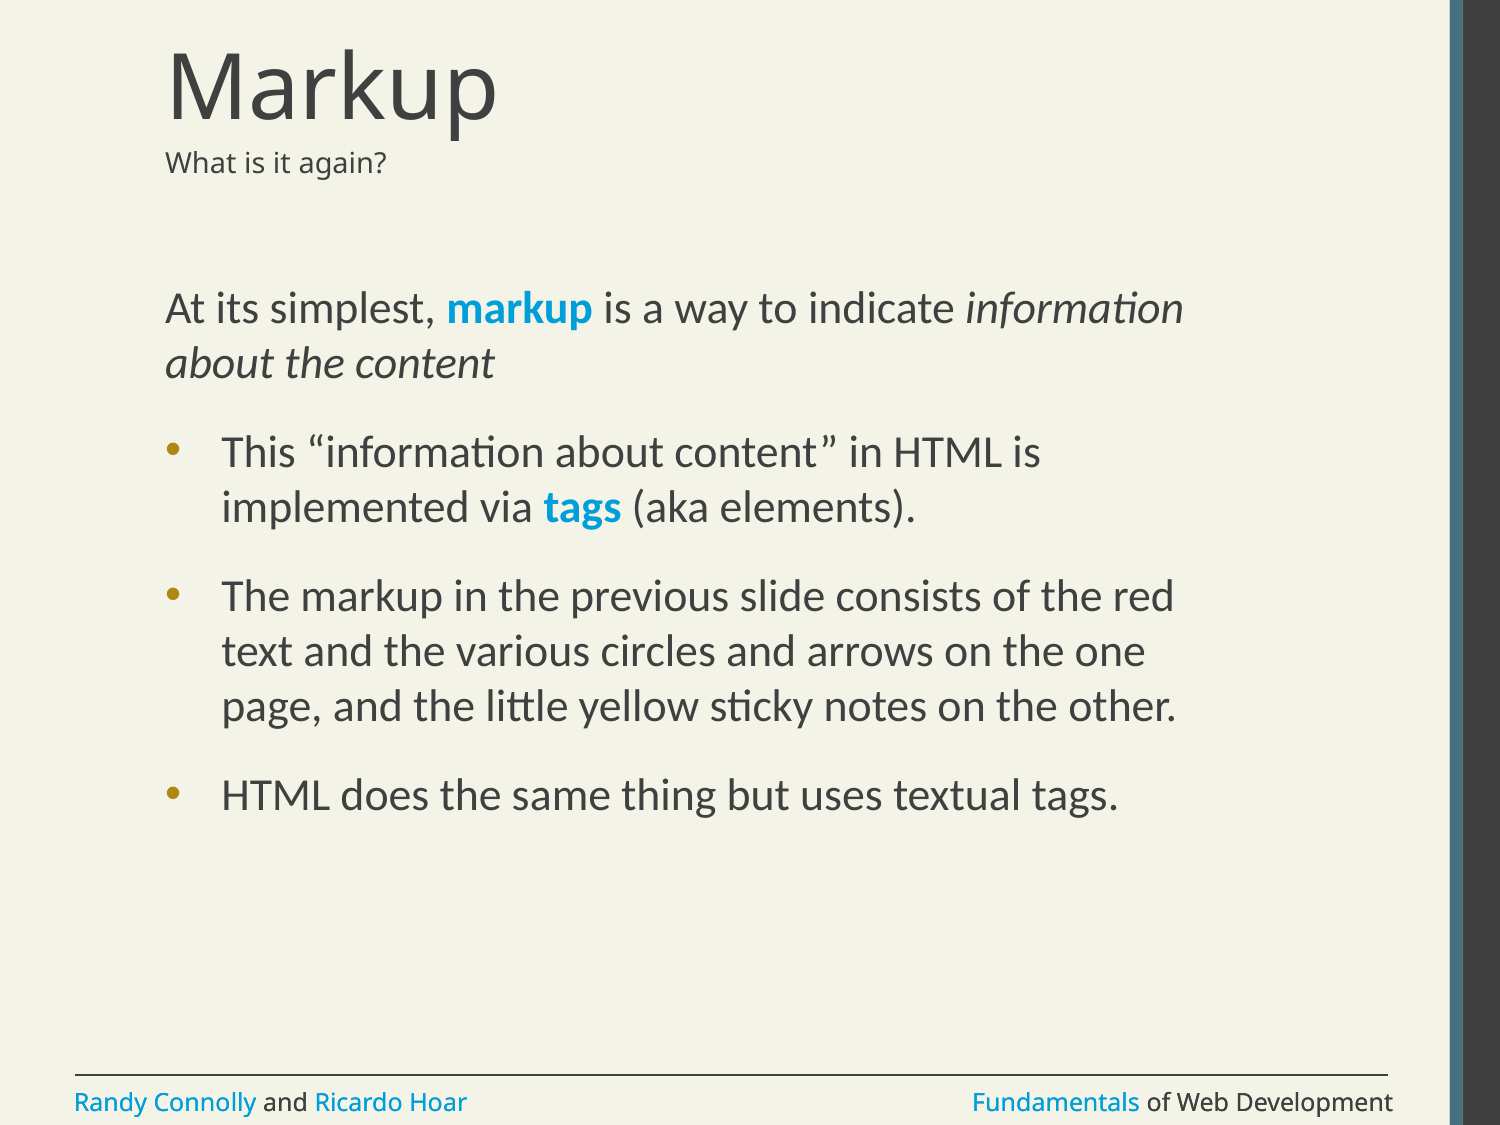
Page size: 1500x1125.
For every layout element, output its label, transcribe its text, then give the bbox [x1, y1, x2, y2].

list At its simplest, markup is a way to indicate information about the content This “information about content” in HTML is implemented via tags (aka elements). The markup in the previous slide consists of the red text and the various circles and arrows on the one page, and the little yellow sticky notes on the other. HTML does the same thing but uses textual tags. [150, 270, 1200, 1013]
list What is it again? [150, 137, 1200, 188]
title Markup [150, 20, 1425, 188]
